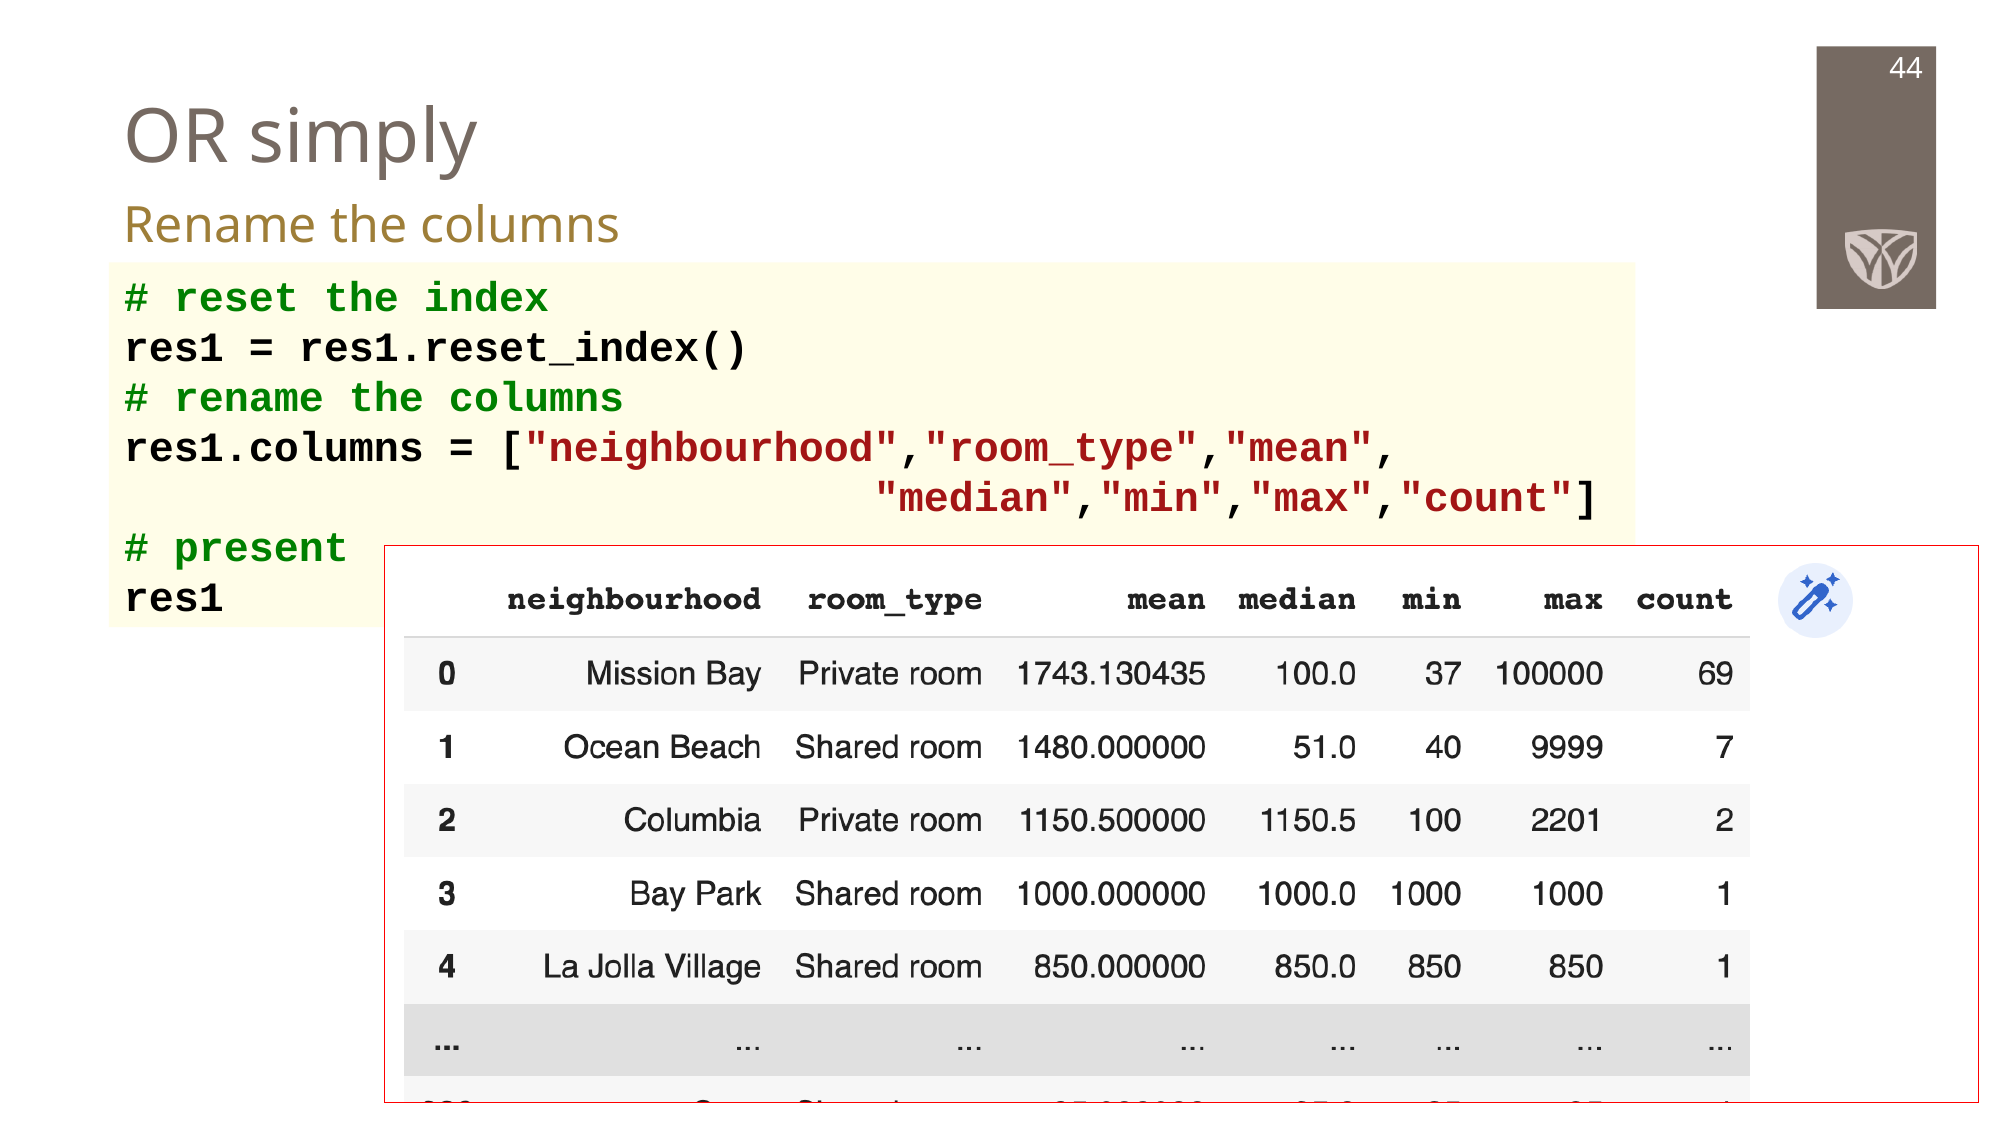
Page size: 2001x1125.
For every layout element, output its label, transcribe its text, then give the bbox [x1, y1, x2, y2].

picture [383, 544, 1980, 1104]
slide_number 44 [1816, 39, 1938, 100]
text_box # reset the index res1 = res1.reset_index() # rename the columns res1.columns = ["neighbourhood","room_type","mean", "median","min","max","count"] # present res1 [108, 262, 1636, 628]
title OR simply [109, 22, 1762, 185]
list Rename the columns [109, 185, 1763, 313]
